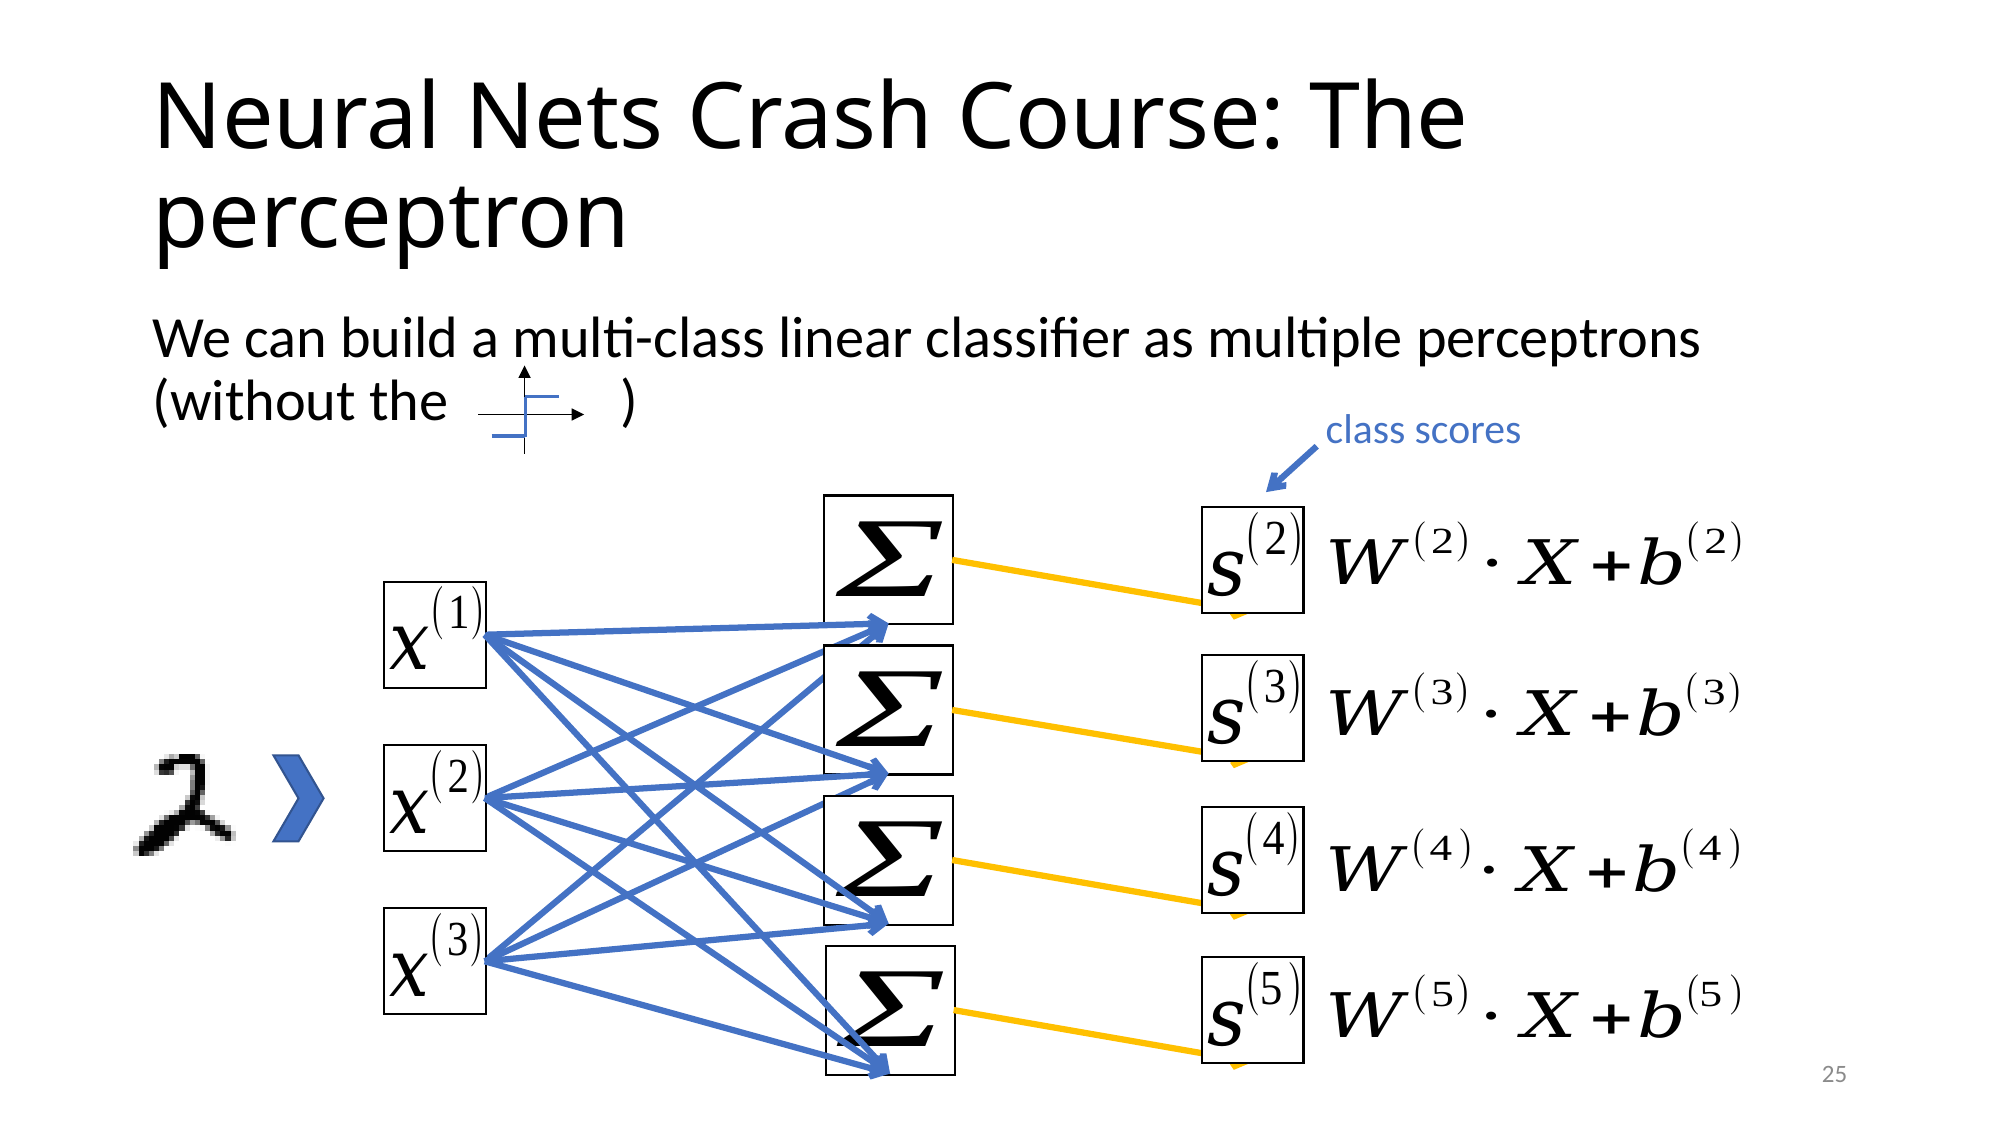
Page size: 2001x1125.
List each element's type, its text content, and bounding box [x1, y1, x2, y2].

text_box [484, 798, 827, 961]
list We can build a multi-class linear classifier as multiple perceptrons (without the ) [137, 299, 1863, 1014]
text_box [478, 365, 585, 454]
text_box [484, 961, 827, 1011]
slide_number 25 [1412, 1042, 1863, 1103]
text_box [484, 559, 826, 634]
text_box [484, 634, 827, 798]
picture [93, 709, 278, 887]
text_box class scores [1325, 402, 1573, 453]
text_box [1265, 446, 1317, 493]
text_box [278, 754, 325, 843]
title Neural Nets Crash Course: The perceptron [137, 59, 1863, 278]
